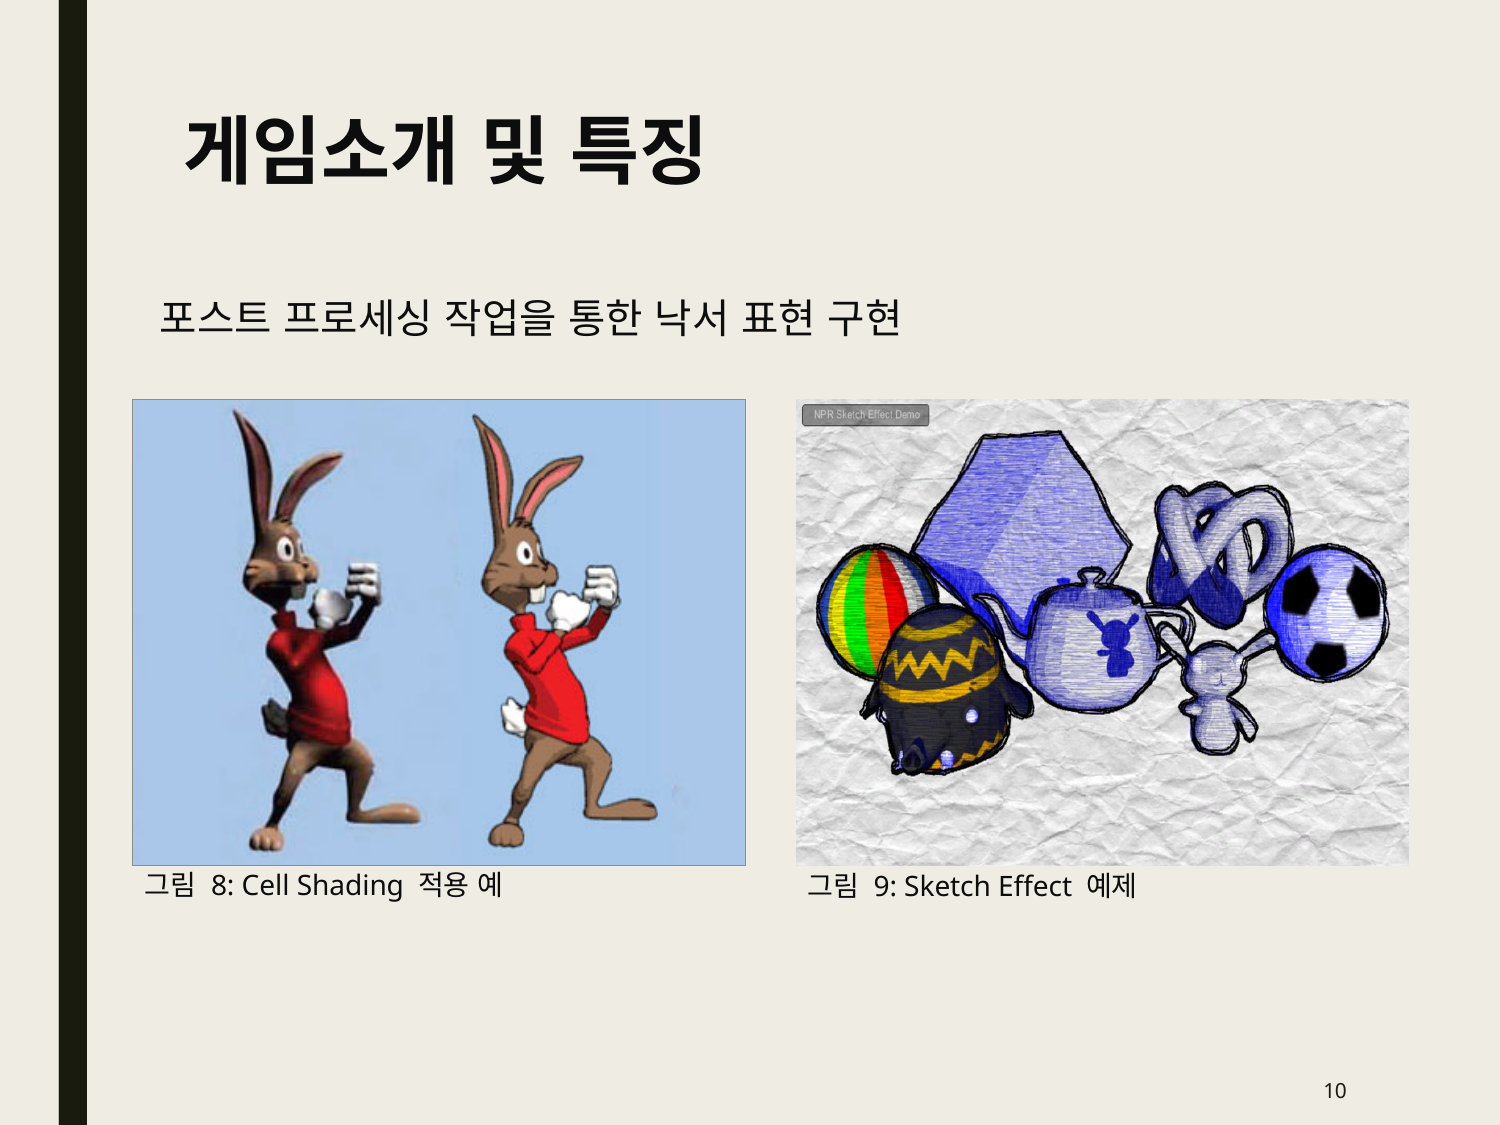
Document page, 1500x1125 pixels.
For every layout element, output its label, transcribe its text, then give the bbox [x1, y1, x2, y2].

slide_number 10 [1165, 1058, 1362, 1125]
list 그림 8: Cell Shading 적용 예 [130, 863, 568, 917]
text_box 그림 9: Sketch Effect 예제 [796, 866, 1293, 919]
title 게임소개 및 특징 [168, 106, 1351, 203]
text_box 포스트 프로세싱 작업을 통한 낙서 표현 구현 [148, 258, 1407, 389]
picture [132, 399, 746, 866]
picture [796, 399, 1409, 866]
